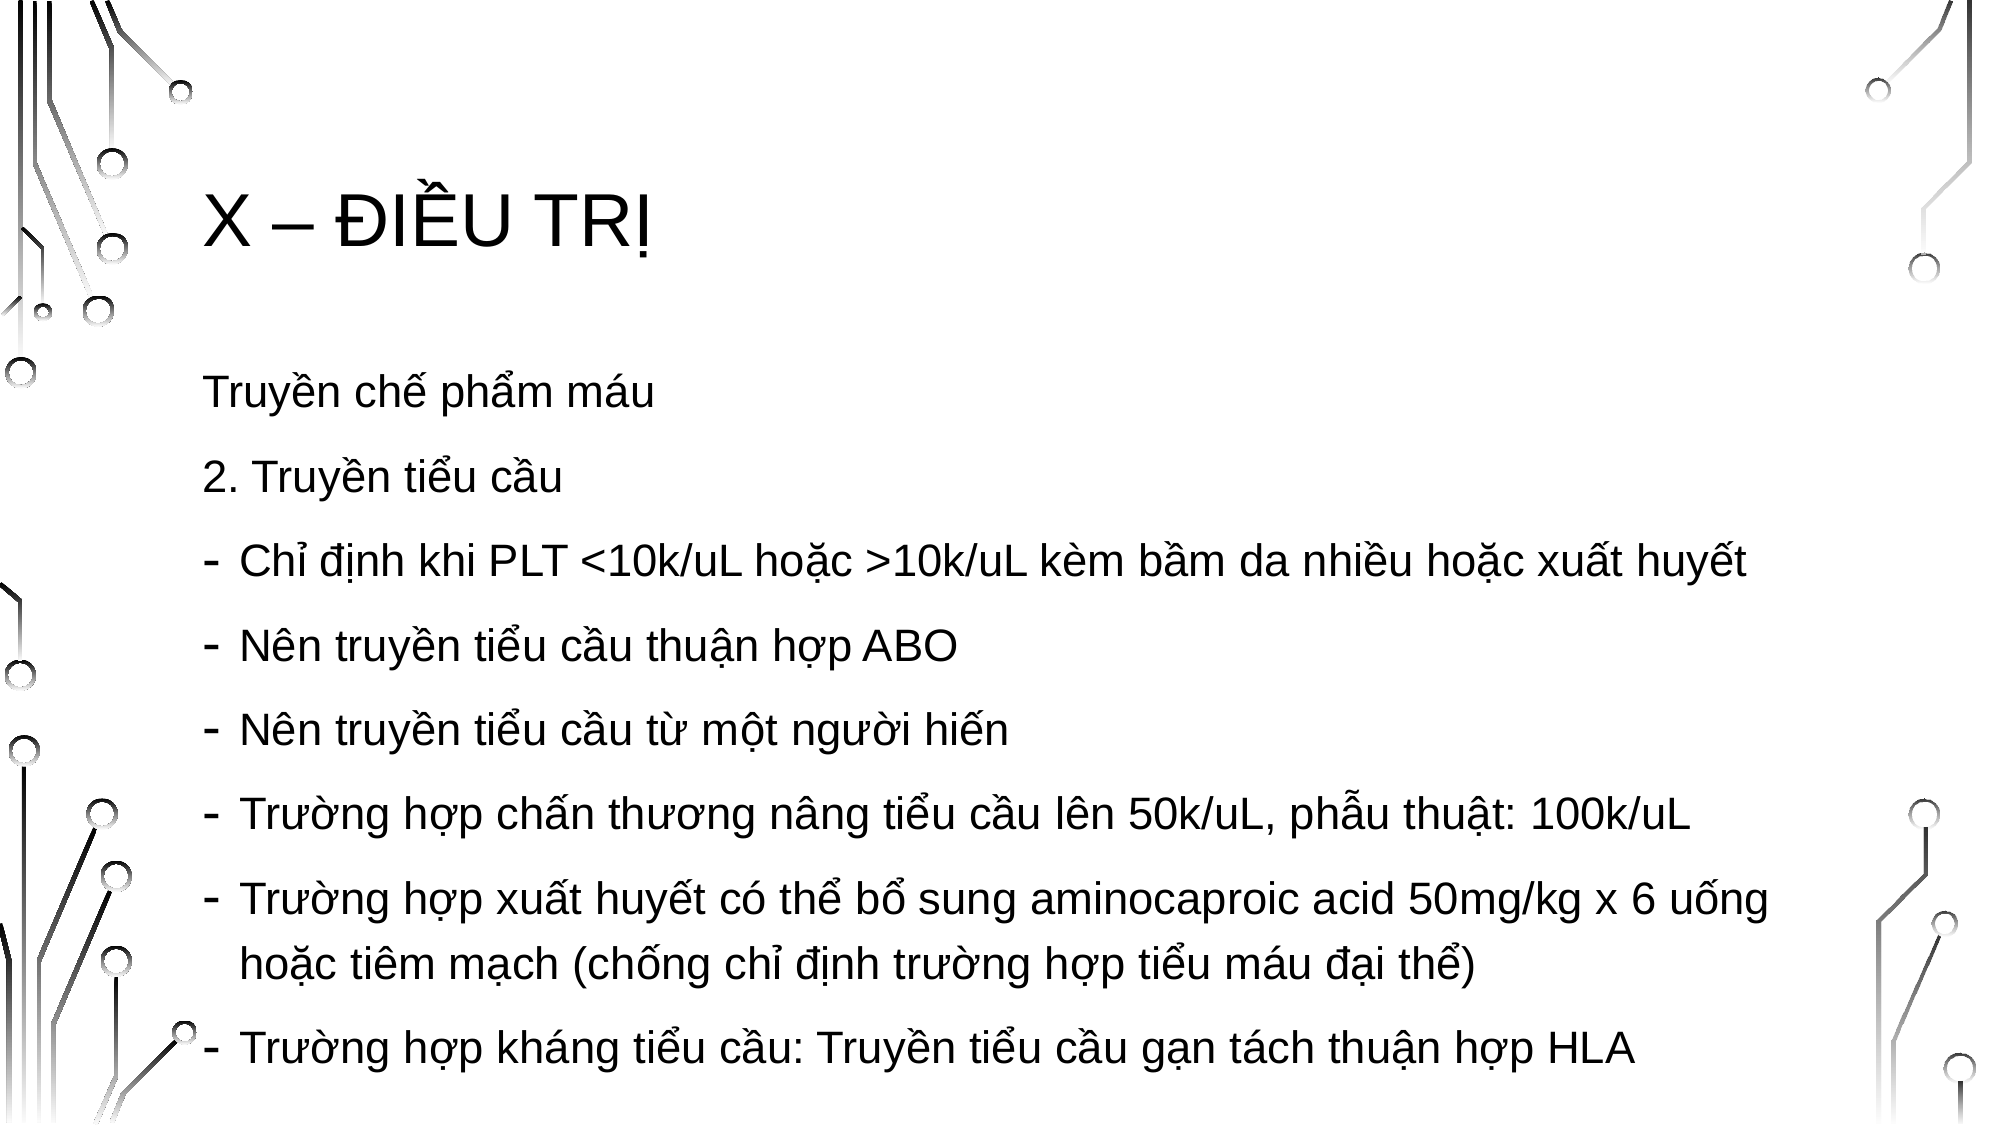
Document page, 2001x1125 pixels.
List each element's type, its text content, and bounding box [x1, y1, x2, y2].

list Truyền chế phẩm máu 2. Truyền tiểu cầu Chỉ định khi PLT <10k/uL hoặc >10k/uL kèm bầm da nhiều hoặc xuất huyết Nên truyền tiểu cầu thuận hợp ABO Nên truyền tiểu cầu từ một người hiến Trường hợp chấn thương nâng tiểu cầu lên 50k/uL, phẫu thuật: 100k/uL Trường hợp xuất huyết có thể bổ sung aminocaproic acid 50mg/kg x 6 uống hoặc tiêm mạch (chống chỉ định trường hợp tiểu máu đại thể) Trường hợp kháng tiểu cầu: Truyền tiểu cầu gạn tách thuận hợp HLA [187, 343, 1813, 1095]
title X – ĐIỀU TRỊ [187, 101, 1813, 343]
